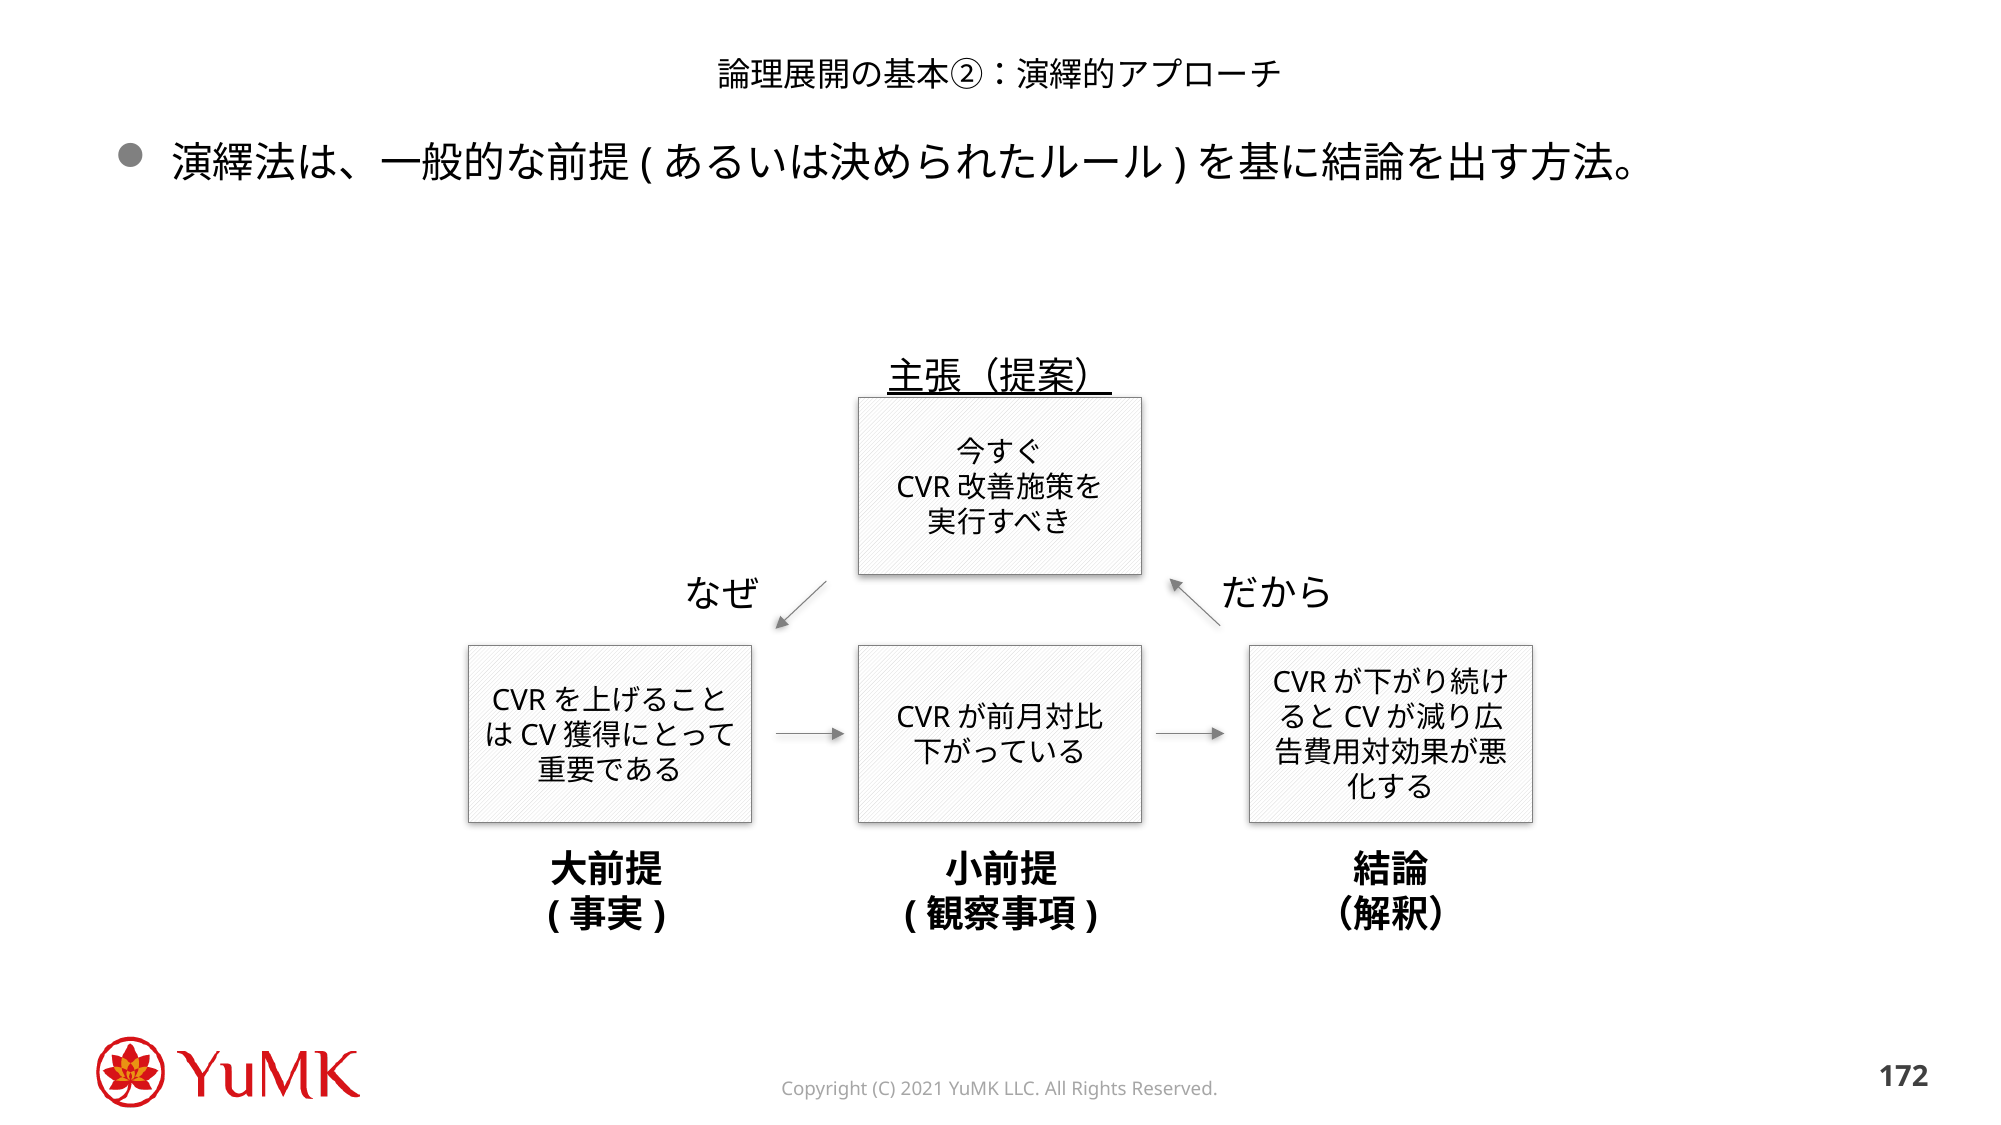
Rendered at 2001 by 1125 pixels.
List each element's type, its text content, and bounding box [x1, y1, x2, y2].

slide_number 171 [1477, 1047, 1944, 1108]
picture [90, 1035, 365, 1108]
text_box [1169, 578, 1221, 626]
text_box CVRが前月対比 下がっている [856, 643, 1144, 824]
text_box 主張（提案） [872, 344, 1128, 405]
text_box だから [1207, 562, 1350, 622]
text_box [775, 580, 827, 629]
text_box CVRを上げることはCV獲得にとって重要である [466, 643, 754, 824]
text_box 大前提 (事実) [532, 837, 681, 943]
text_box 今すぐ CVR改善施策を 実行すべき [856, 395, 1144, 576]
list 演繹法は、一般的な前提(あるいは決められたルール)を基に結論を出す方法。 [99, 128, 1900, 997]
text_box 小前提 (観察事項) [889, 837, 1113, 943]
text_box 結論 （解釈） [1301, 837, 1481, 943]
text_box CVRが下がり続けるとCVが減り広告費用対効果が悪化する [1247, 643, 1535, 824]
text_box なぜ [670, 562, 775, 622]
title 論理展開の基本②：演繹的アプローチ [99, 32, 1900, 113]
